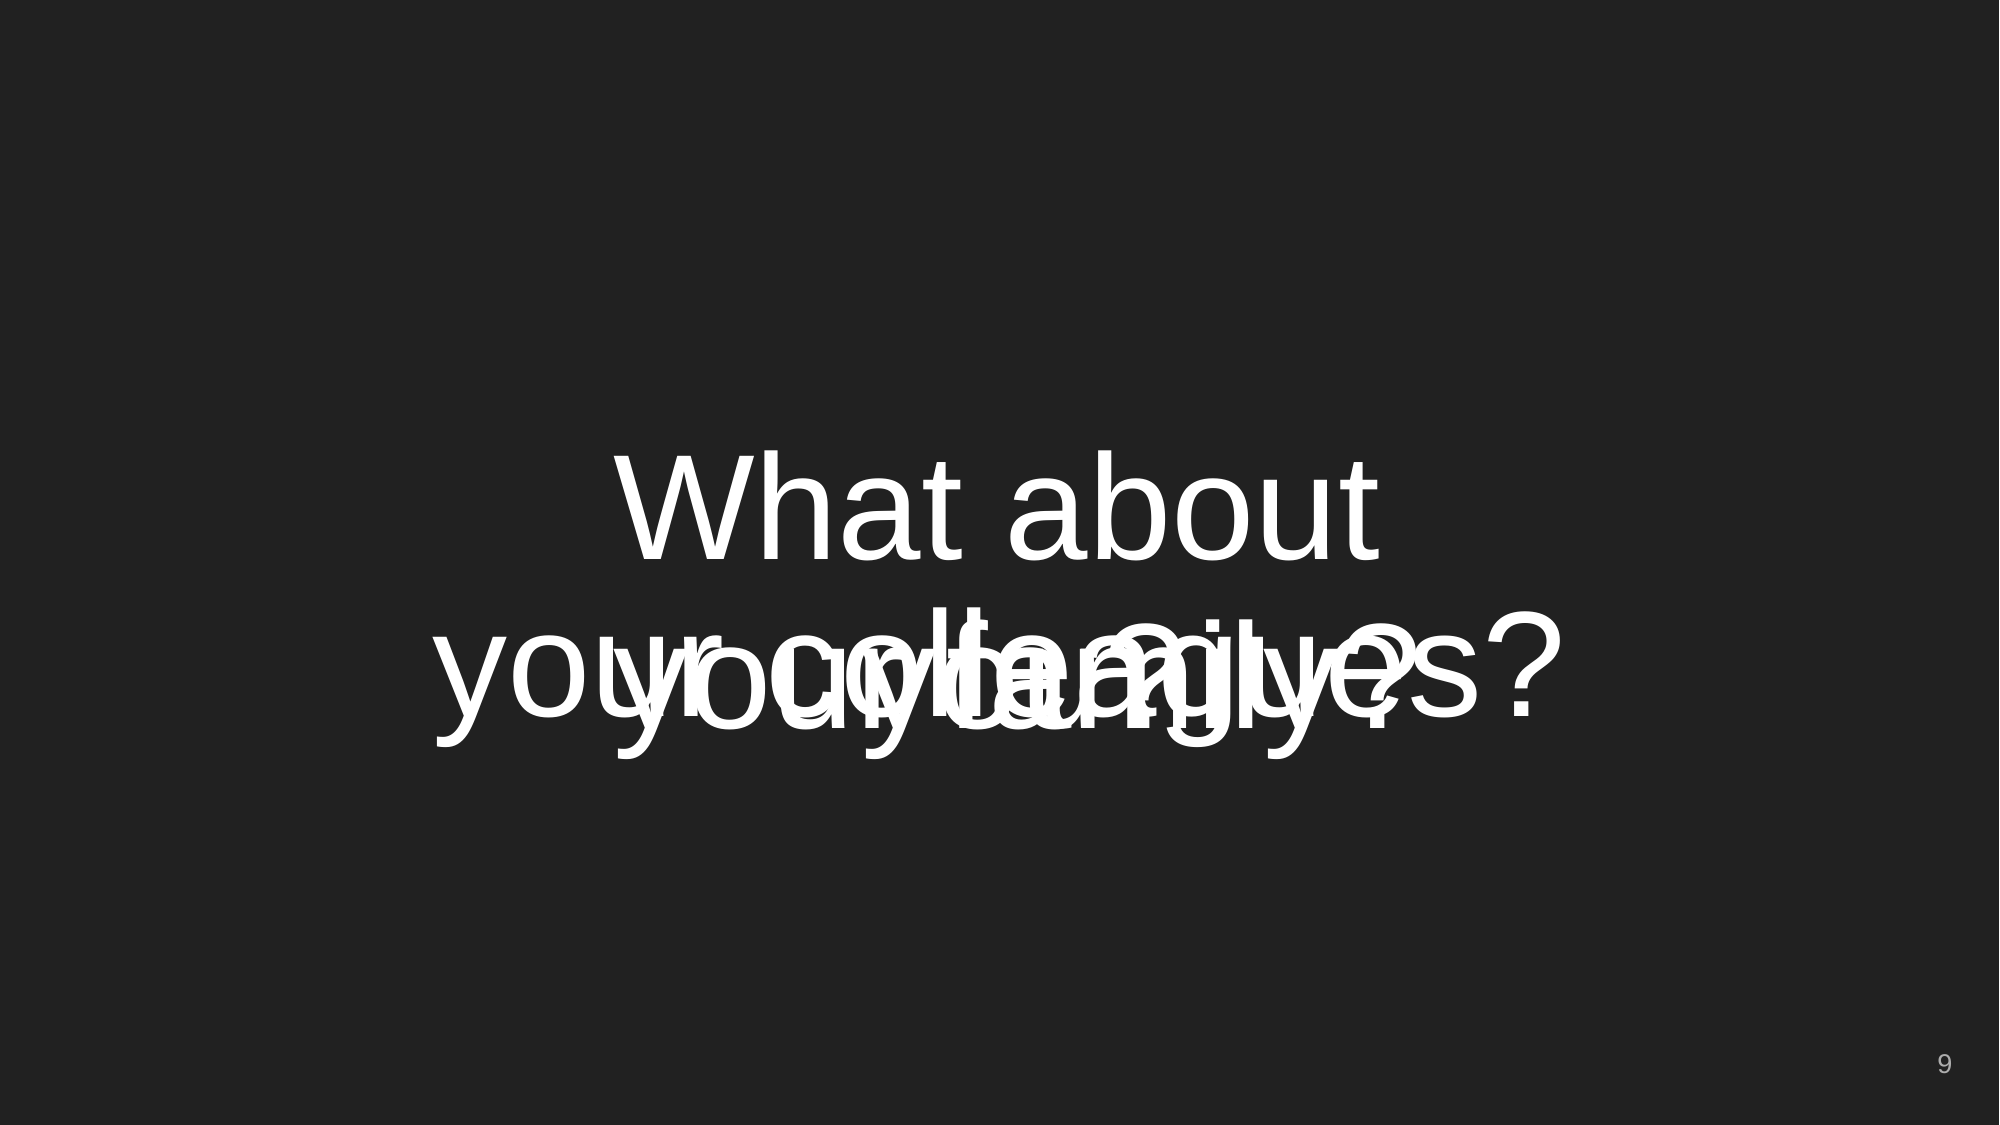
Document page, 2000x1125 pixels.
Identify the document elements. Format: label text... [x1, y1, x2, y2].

text_box your colleagues? [403, 523, 1596, 790]
text_box your family? [421, 536, 428, 802]
title What about [22, 497, 2000, 682]
text_box you? [428, 536, 1621, 802]
slide_number ‹#› [1852, 1019, 1973, 1106]
